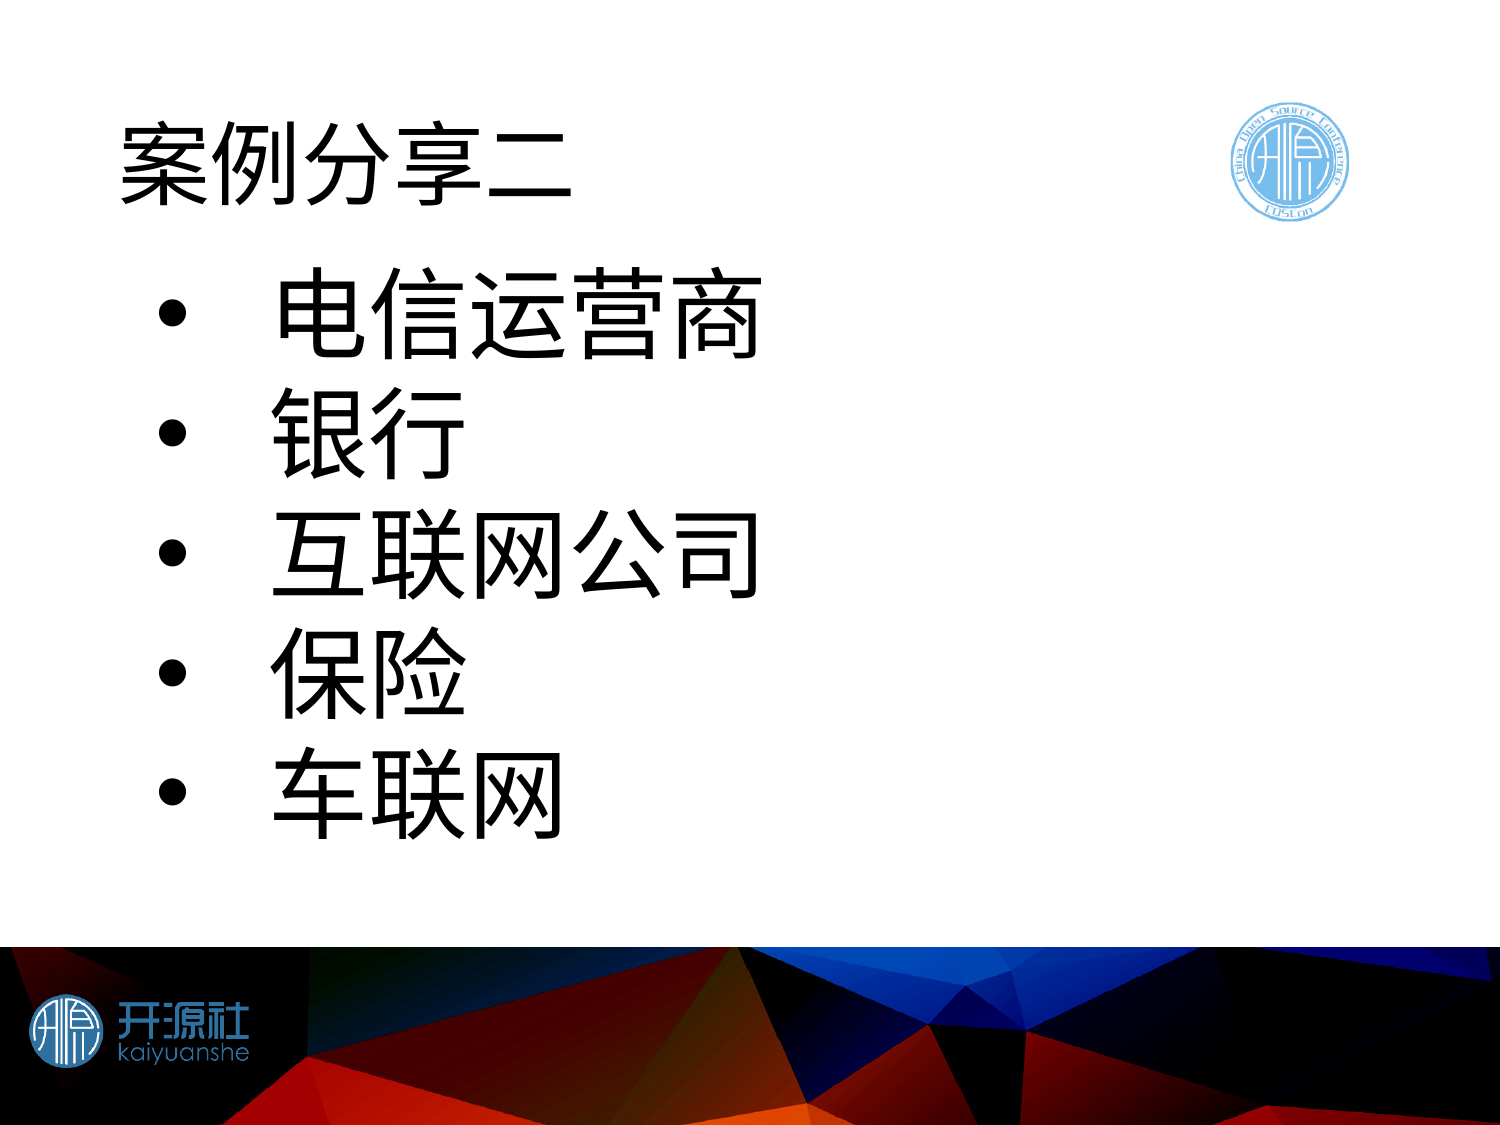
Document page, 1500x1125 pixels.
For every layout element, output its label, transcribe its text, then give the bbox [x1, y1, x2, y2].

title 案例分享二 [103, 59, 1397, 278]
text_box 电信运营商 银行 互联网公司 保险 车联网 [141, 244, 784, 904]
picture [0, 947, 1500, 1125]
